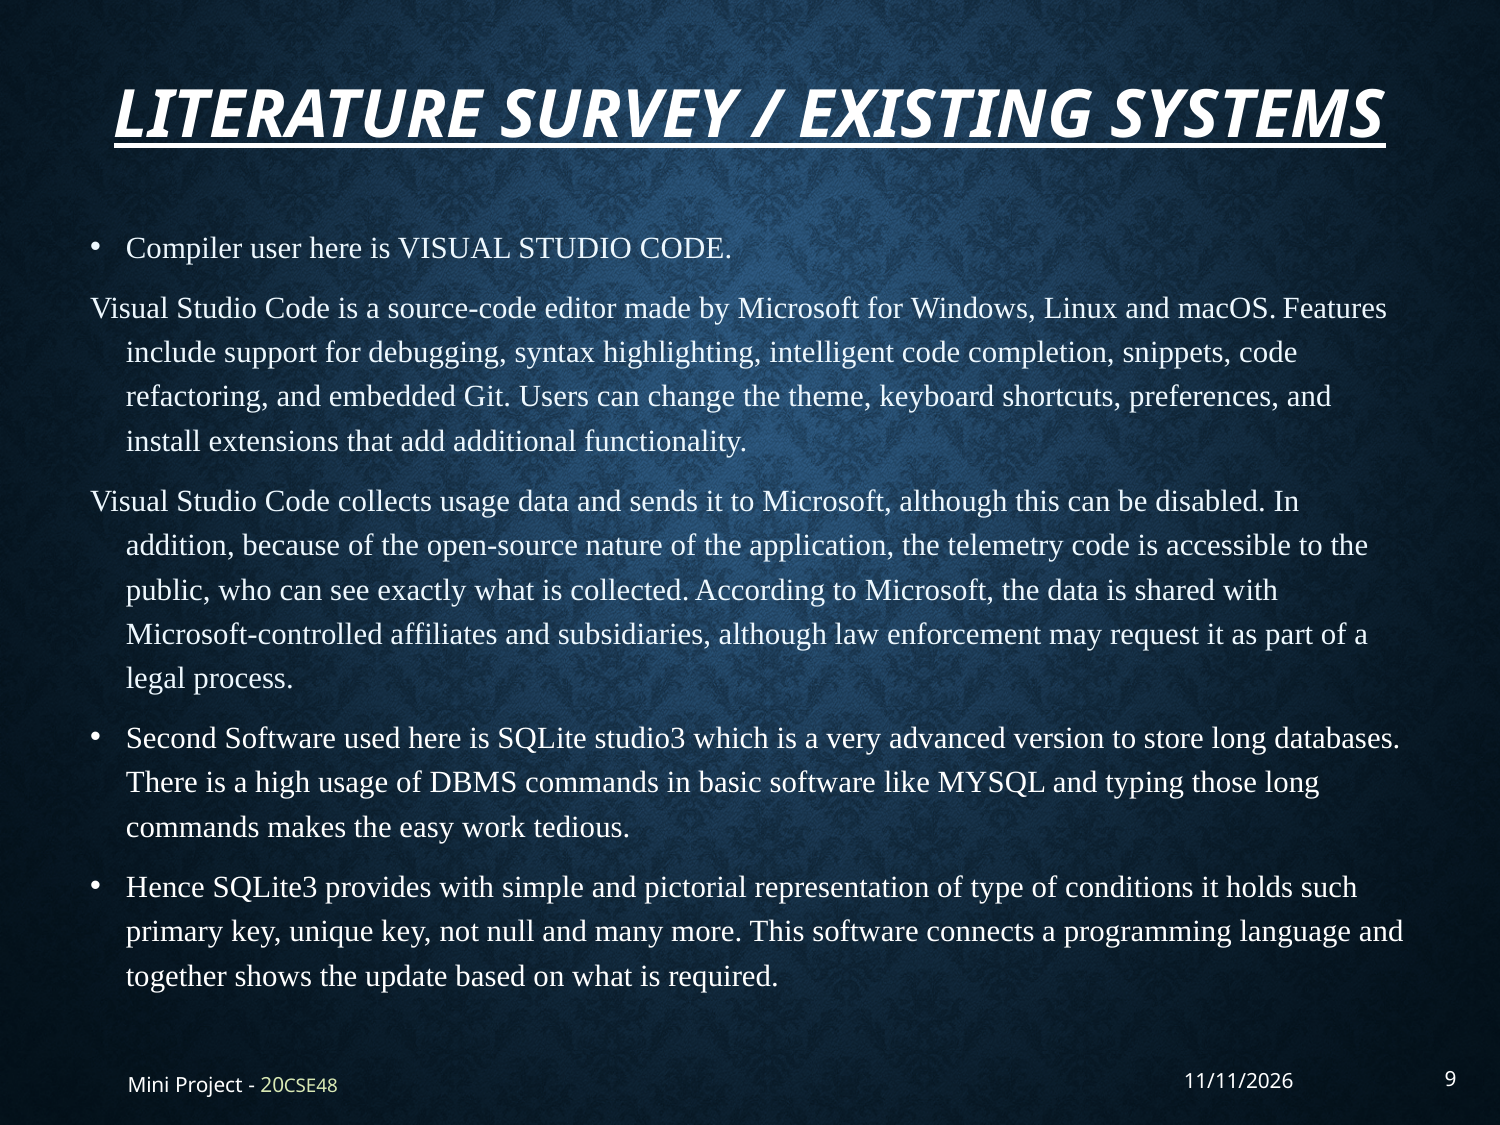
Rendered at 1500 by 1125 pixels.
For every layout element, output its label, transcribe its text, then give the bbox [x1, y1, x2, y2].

list Compiler user here is VISUAL STUDIO CODE. Visual Studio Code is a source-code editor made by Microsoft for Windows, Linux and macOS. Features include support for debugging, syntax highlighting, intelligent code completion, snippets, code refactoring, and embedded Git. Users can change the theme, keyboard shortcuts, preferences, and install extensions that add additional functionality. Visual Studio Code collects usage data and sends it to Microsoft, although this can be disabled. In addition, because of the open-source nature of the application, the telemetry code is accessible to the public, who can see exactly what is collected. According to Microsoft, the data is shared with Microsoft-controlled affiliates and subsidiaries, although law enforcement may request it as part of a legal process. Second Software used here is SQLite studio3 which is a very advanced version to store long databases. There is a high usage of DBMS commands in basic software like MYSQL and typing those long commands makes the easy work tedious. Hence SQLite3 provides with simple and pictorial representation of type of conditions it holds such primary key, unique key, not null and many more. This software connects a programming language and together shows the update based on what is required. [75, 212, 1425, 1005]
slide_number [970, 1051, 1309, 1112]
title Literature survey / Existing systems [75, 45, 1425, 188]
slide_number 9 [1378, 1050, 1472, 1110]
footer Mini Project - 20CSE48 [112, 1004, 934, 1125]
